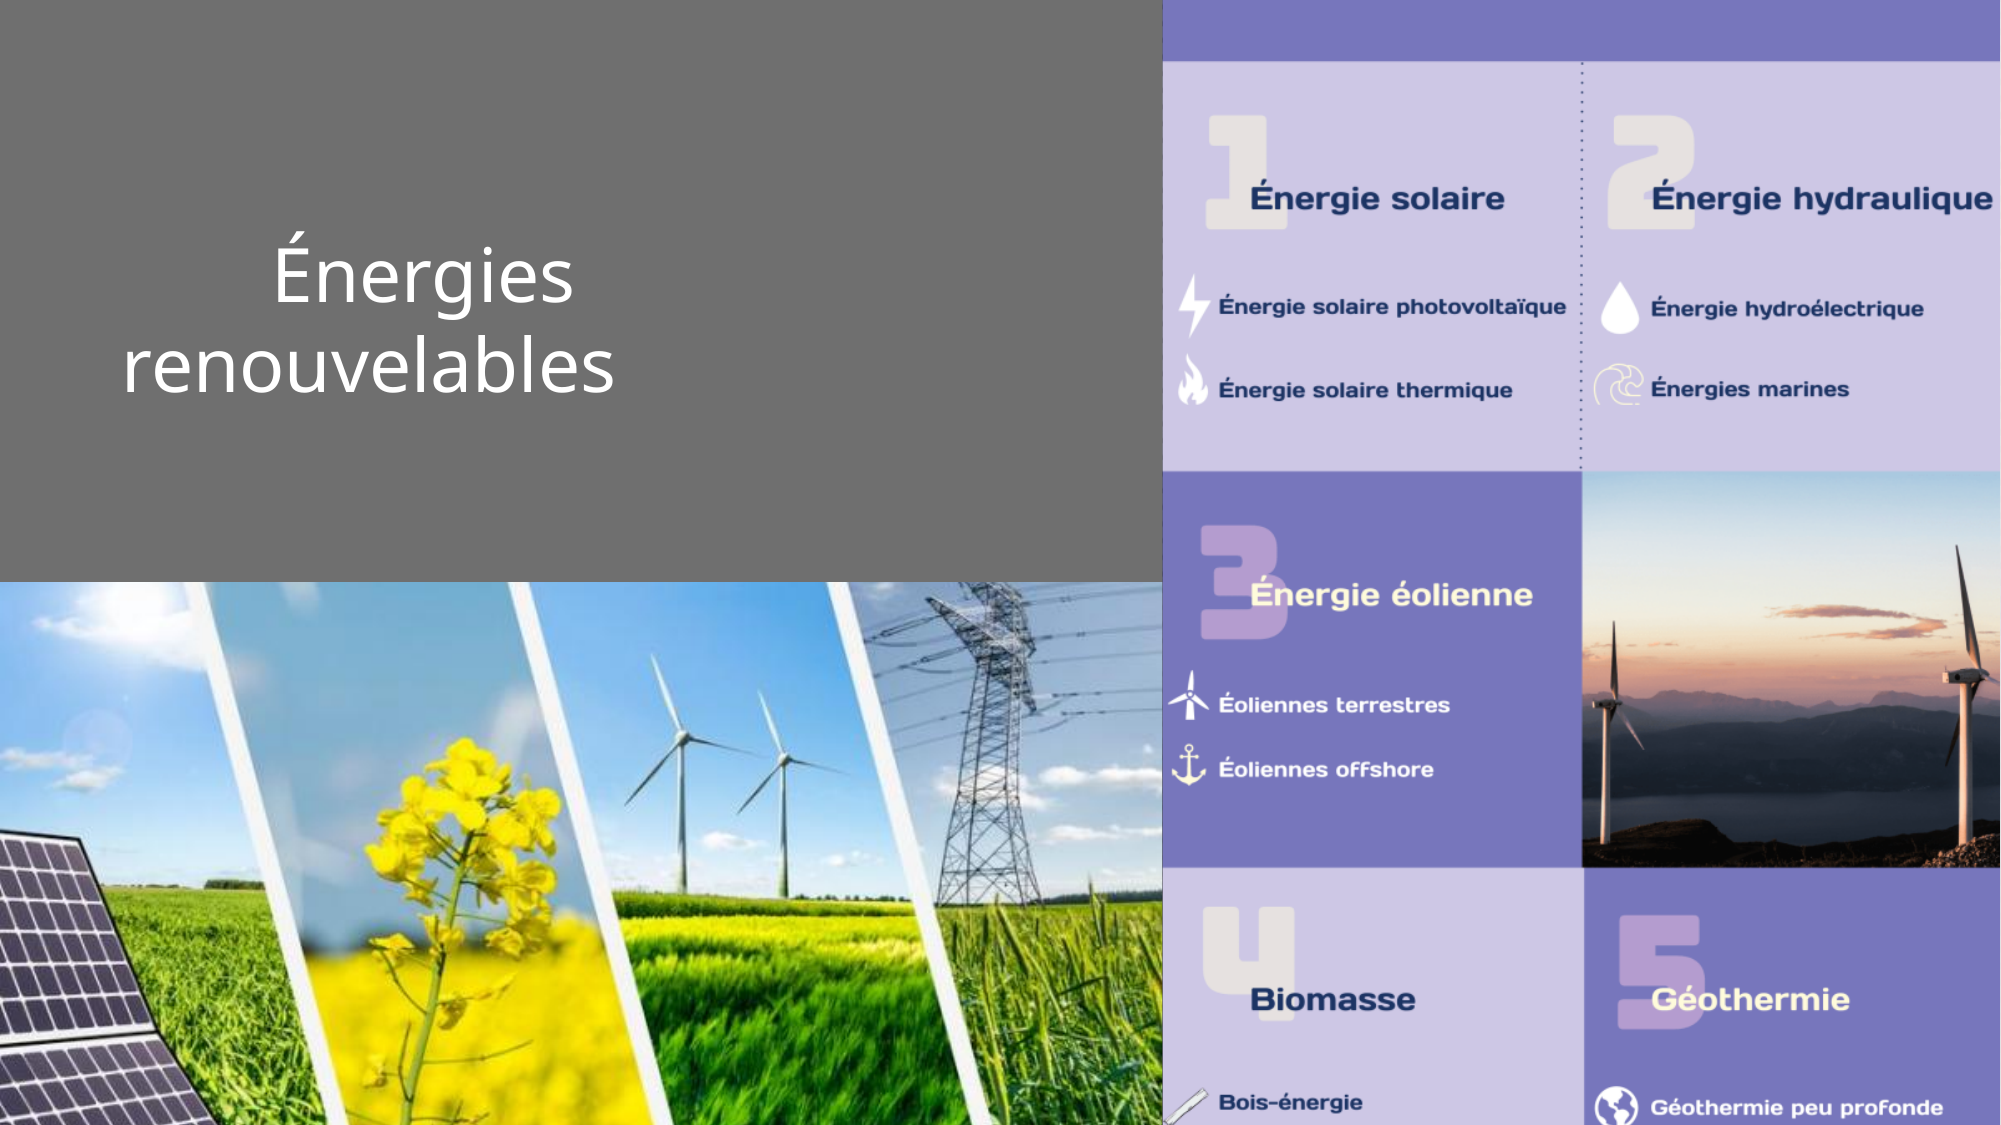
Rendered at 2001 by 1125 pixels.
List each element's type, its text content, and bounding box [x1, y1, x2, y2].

picture [0, 0, 2000, 1125]
title Énergies renouvelables [106, 123, 1082, 512]
